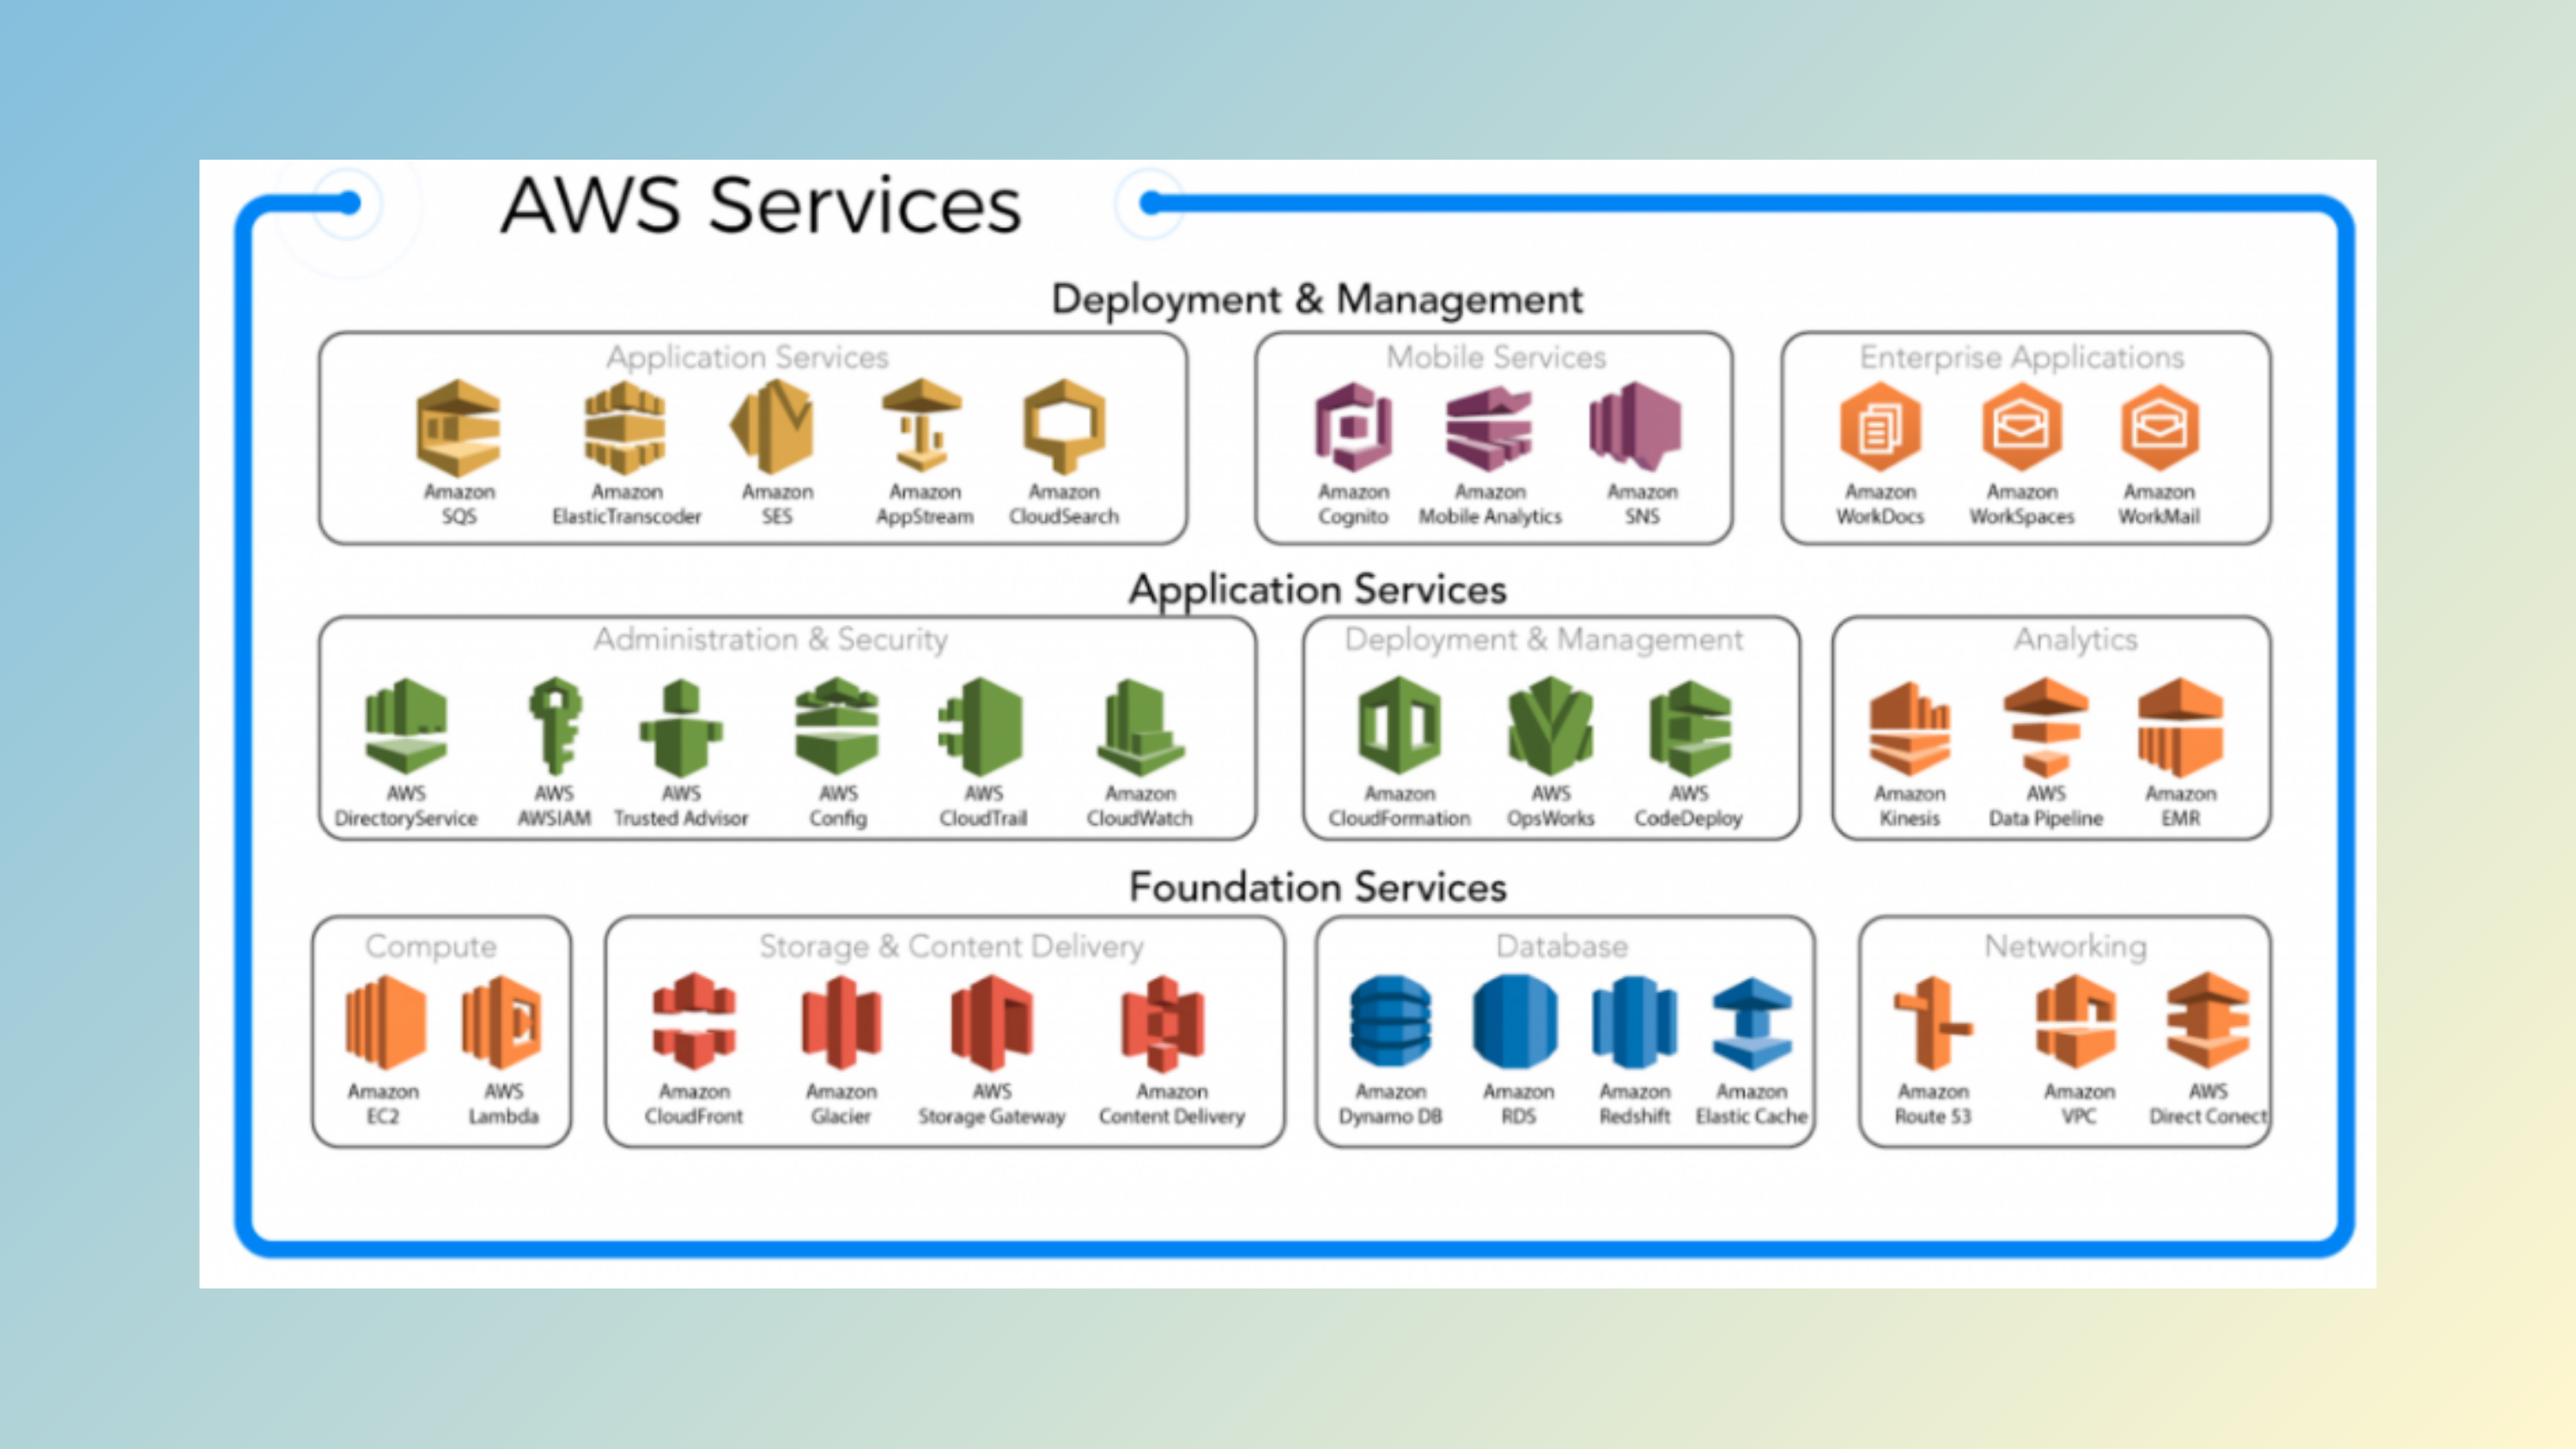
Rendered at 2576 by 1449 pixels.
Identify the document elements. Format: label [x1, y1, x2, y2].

text_box [199, 160, 2377, 1288]
